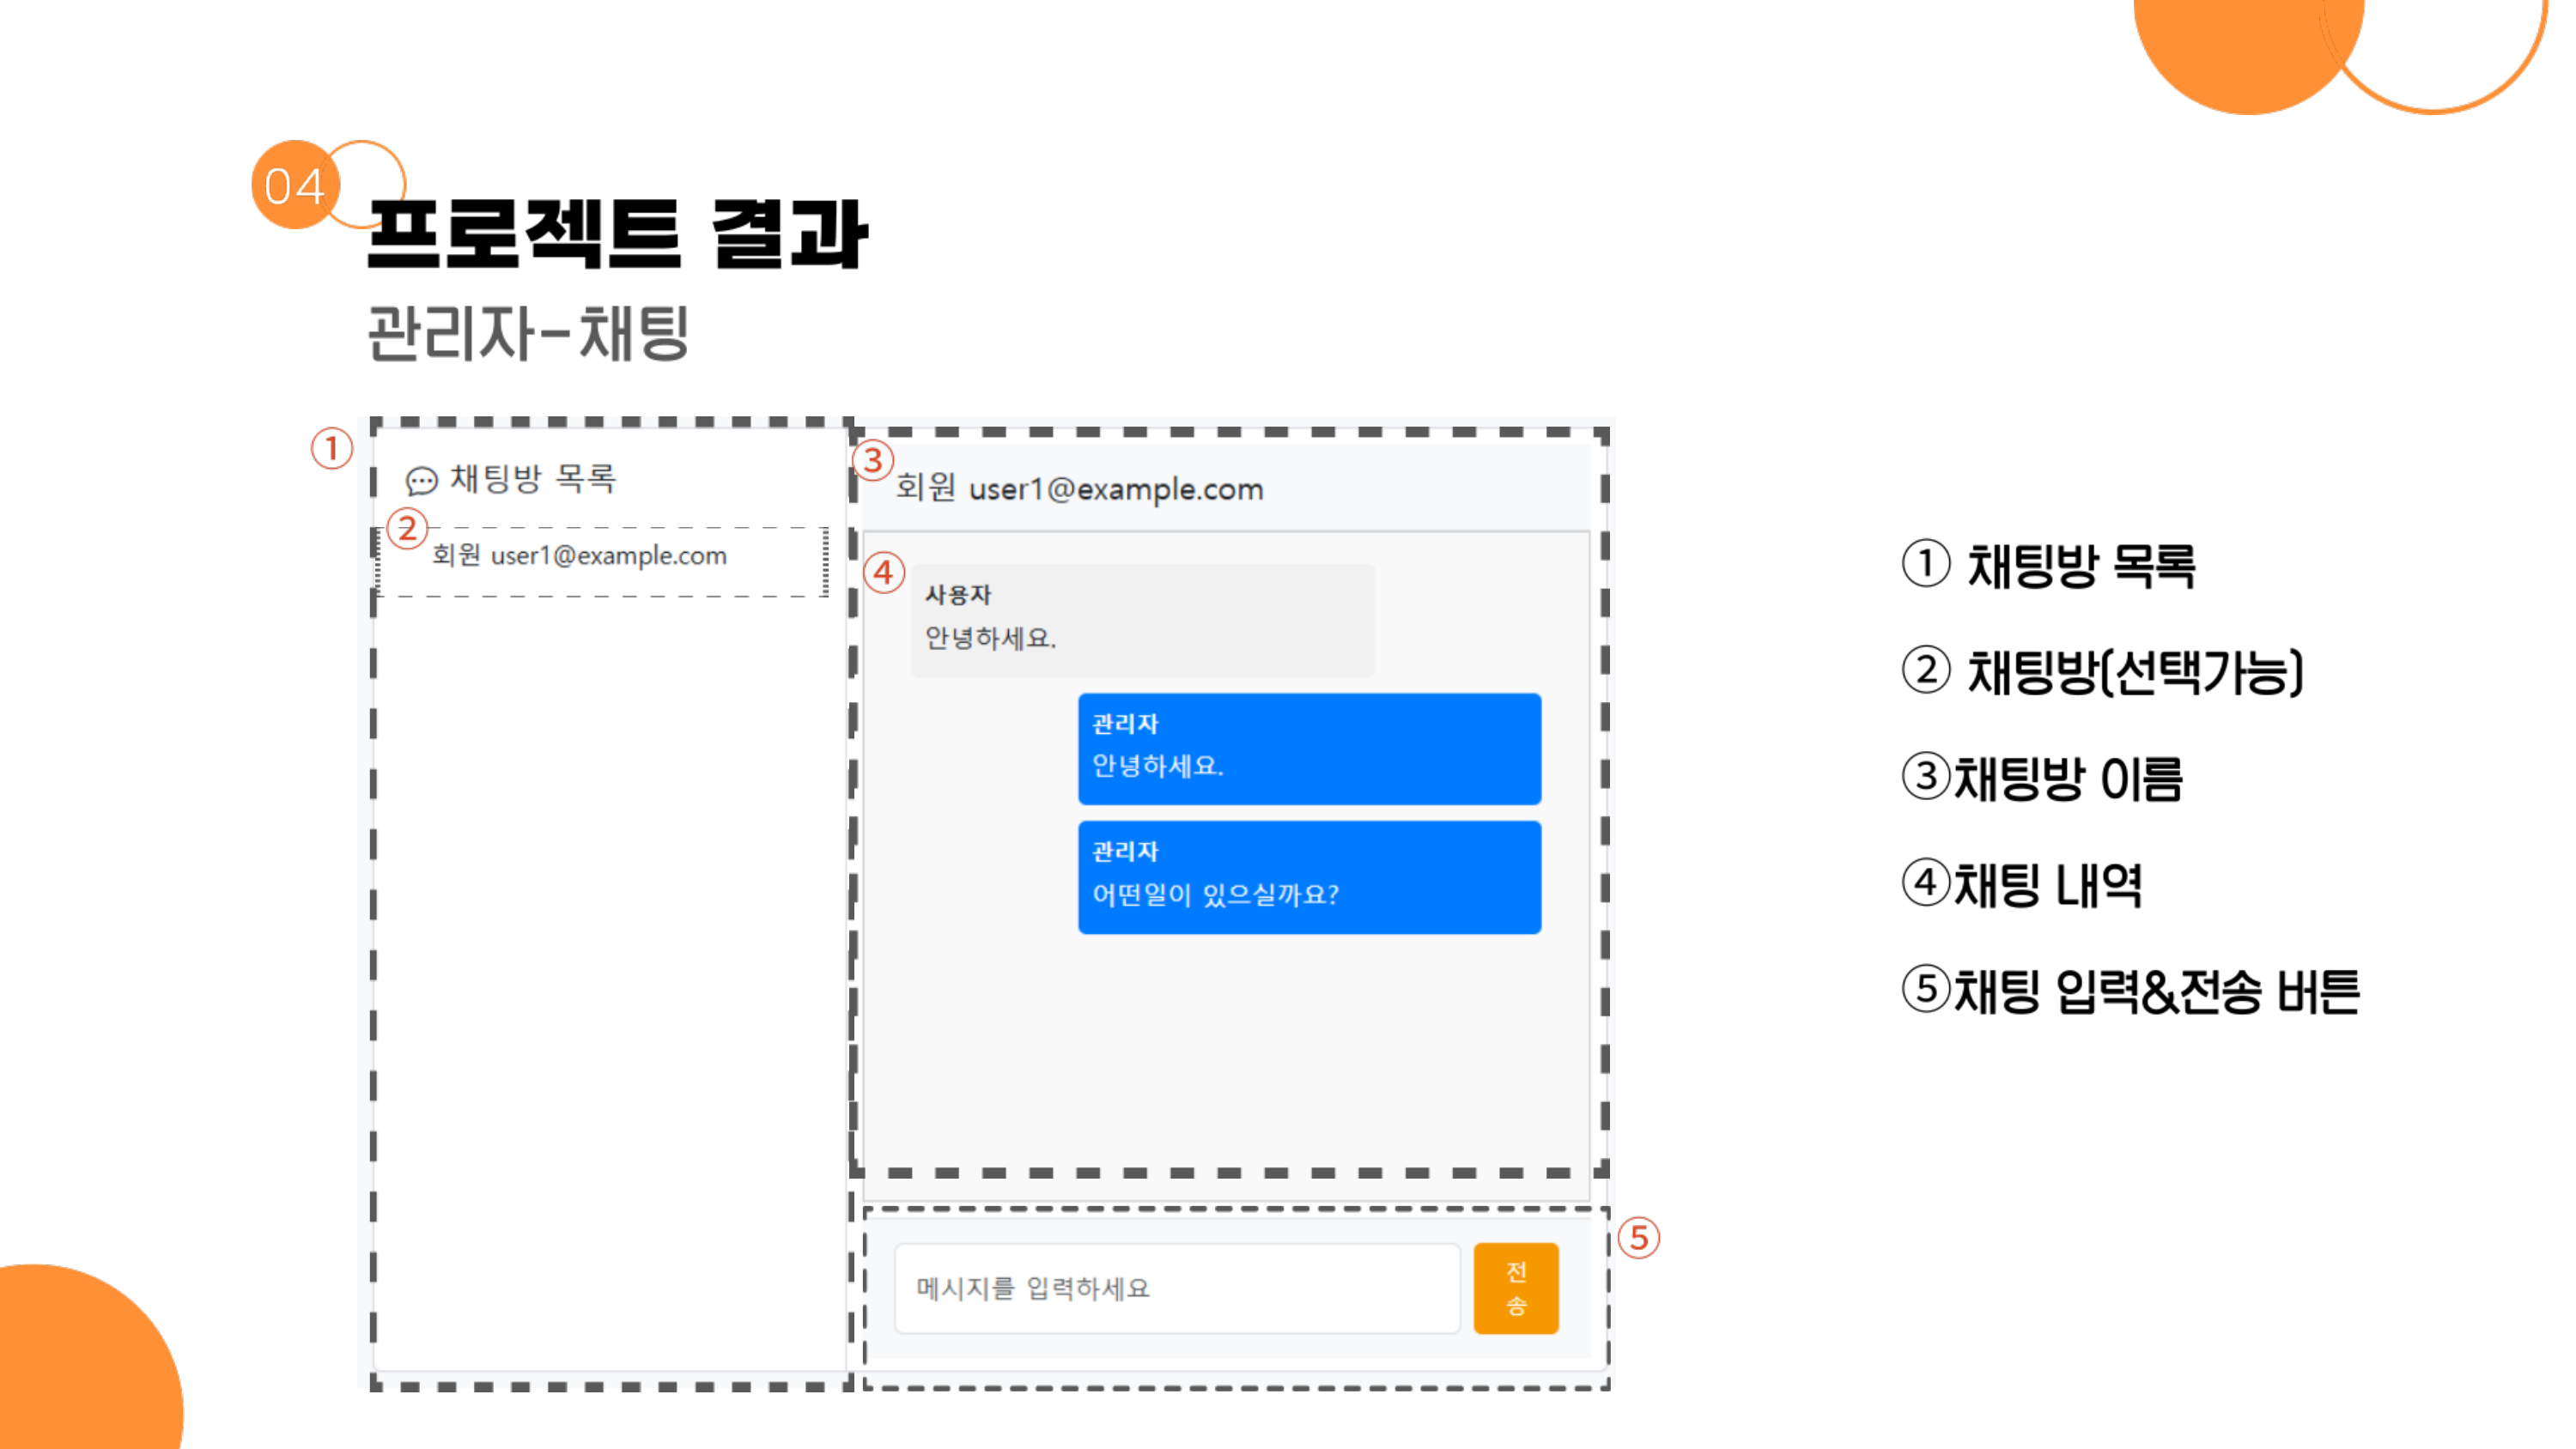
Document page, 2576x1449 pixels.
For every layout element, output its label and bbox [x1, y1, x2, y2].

picture [1885, 516, 2409, 1258]
picture [2134, 0, 2549, 115]
picture [0, 1264, 185, 1449]
picture [123, 139, 1704, 1392]
